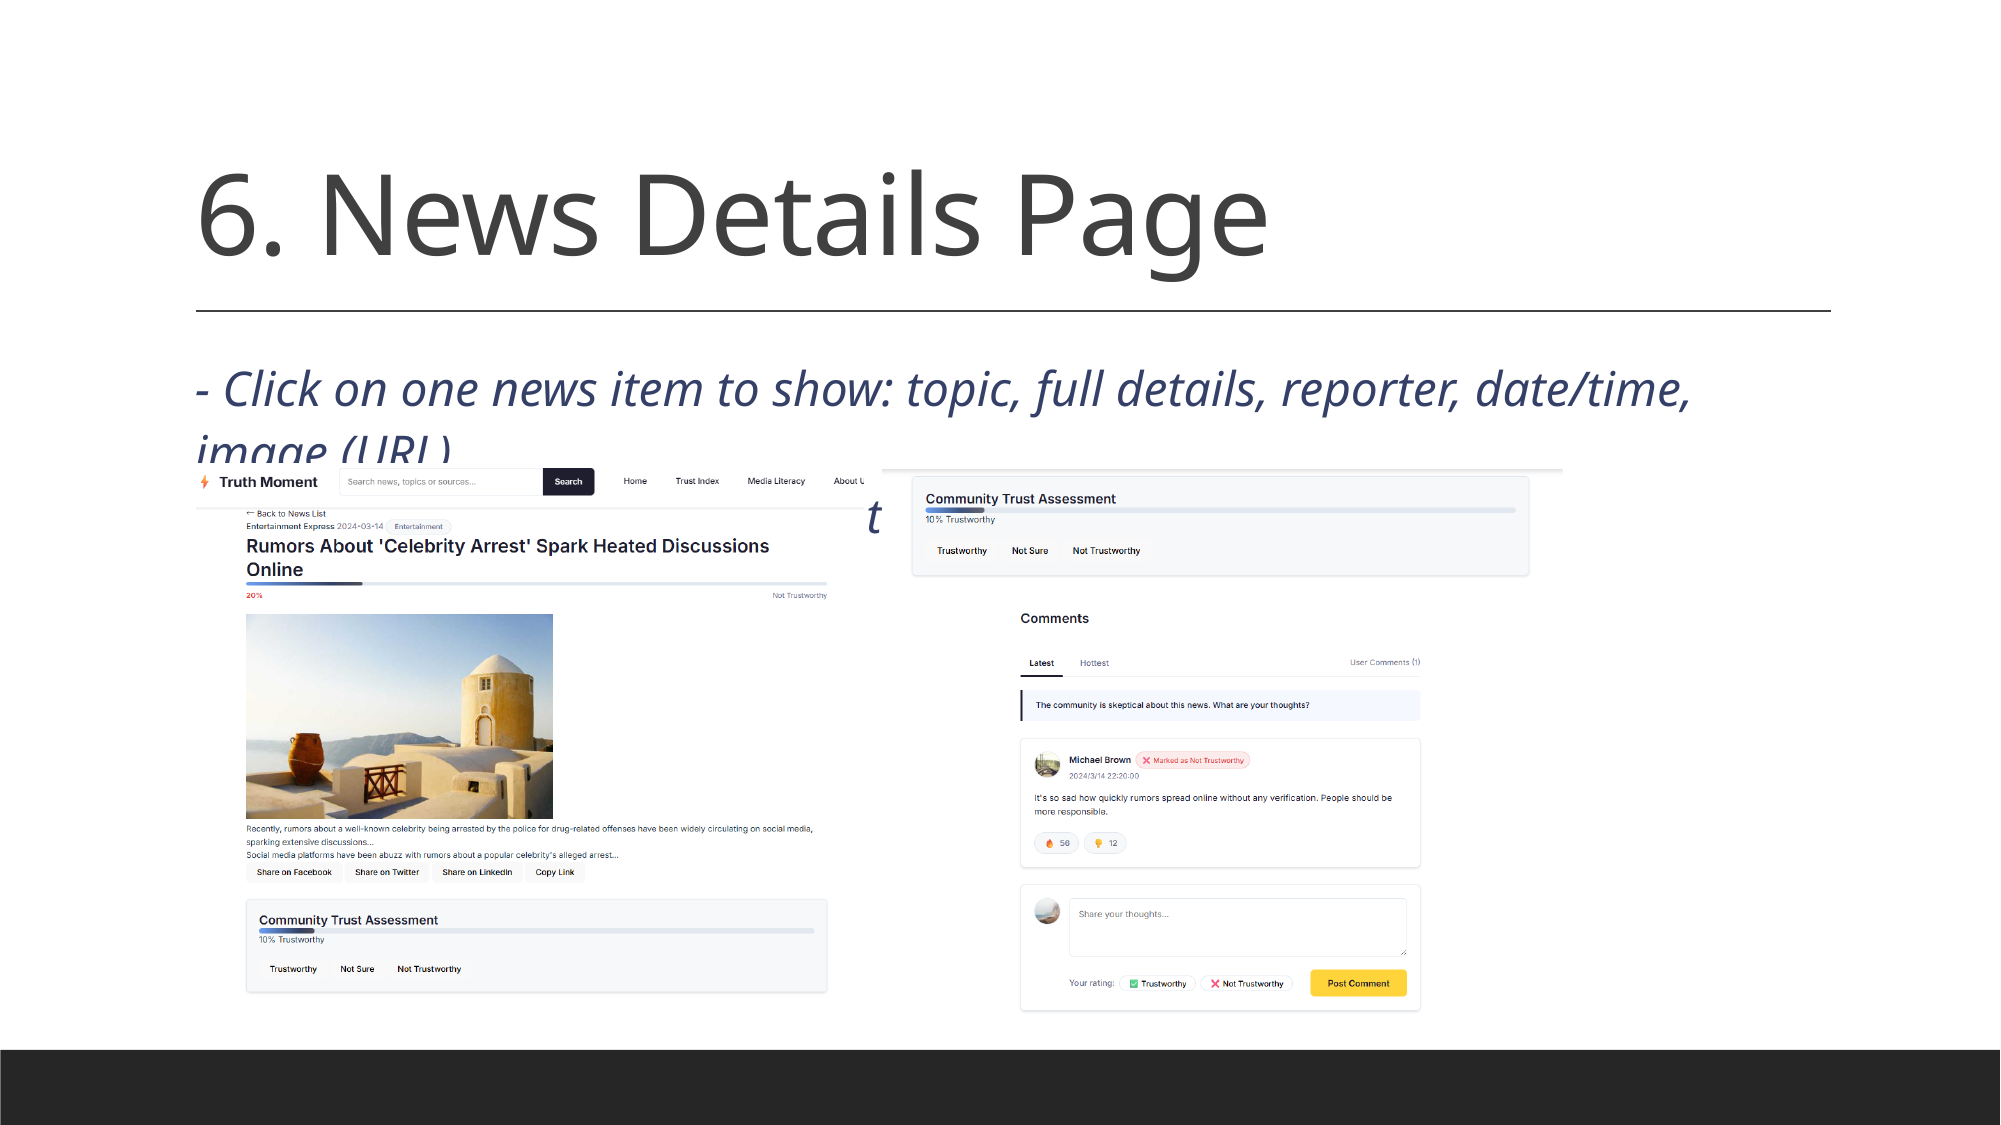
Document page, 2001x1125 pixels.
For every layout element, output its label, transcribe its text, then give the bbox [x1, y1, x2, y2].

title 6. News Details Page [180, 47, 1830, 285]
picture [195, 463, 865, 1008]
list - Click on one news item to show: topic, full details, reporter, date/time, image (URL) - Show comment section and voting results (fake / not fake) [180, 345, 1830, 963]
picture [881, 463, 1564, 1027]
